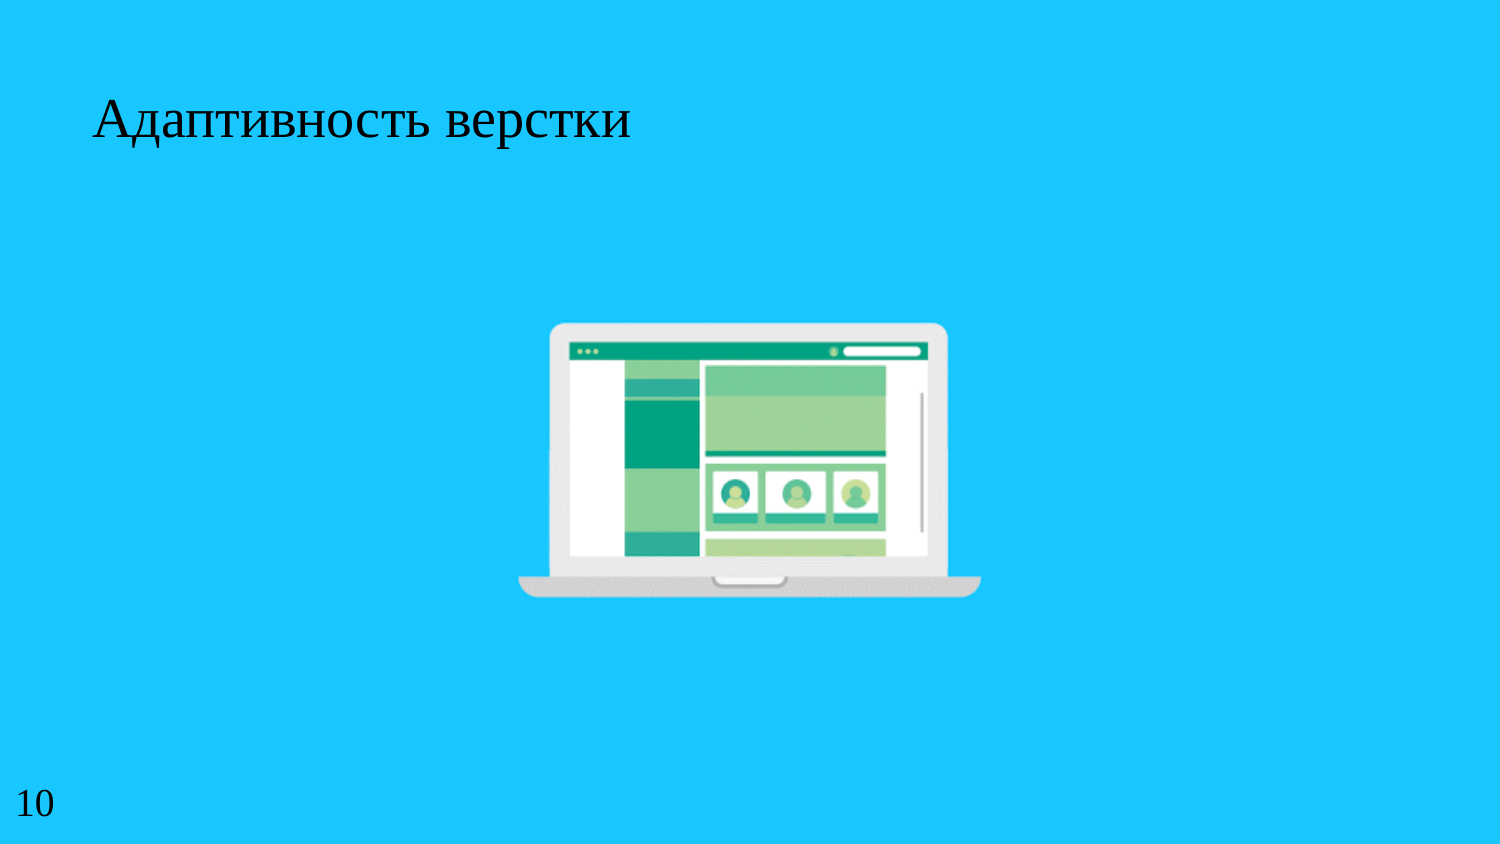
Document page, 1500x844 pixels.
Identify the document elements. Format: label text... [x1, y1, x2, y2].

text_box 10 [0, 761, 78, 840]
text_box Адаптивность верстки [77, 66, 675, 164]
picture [416, 210, 1083, 710]
